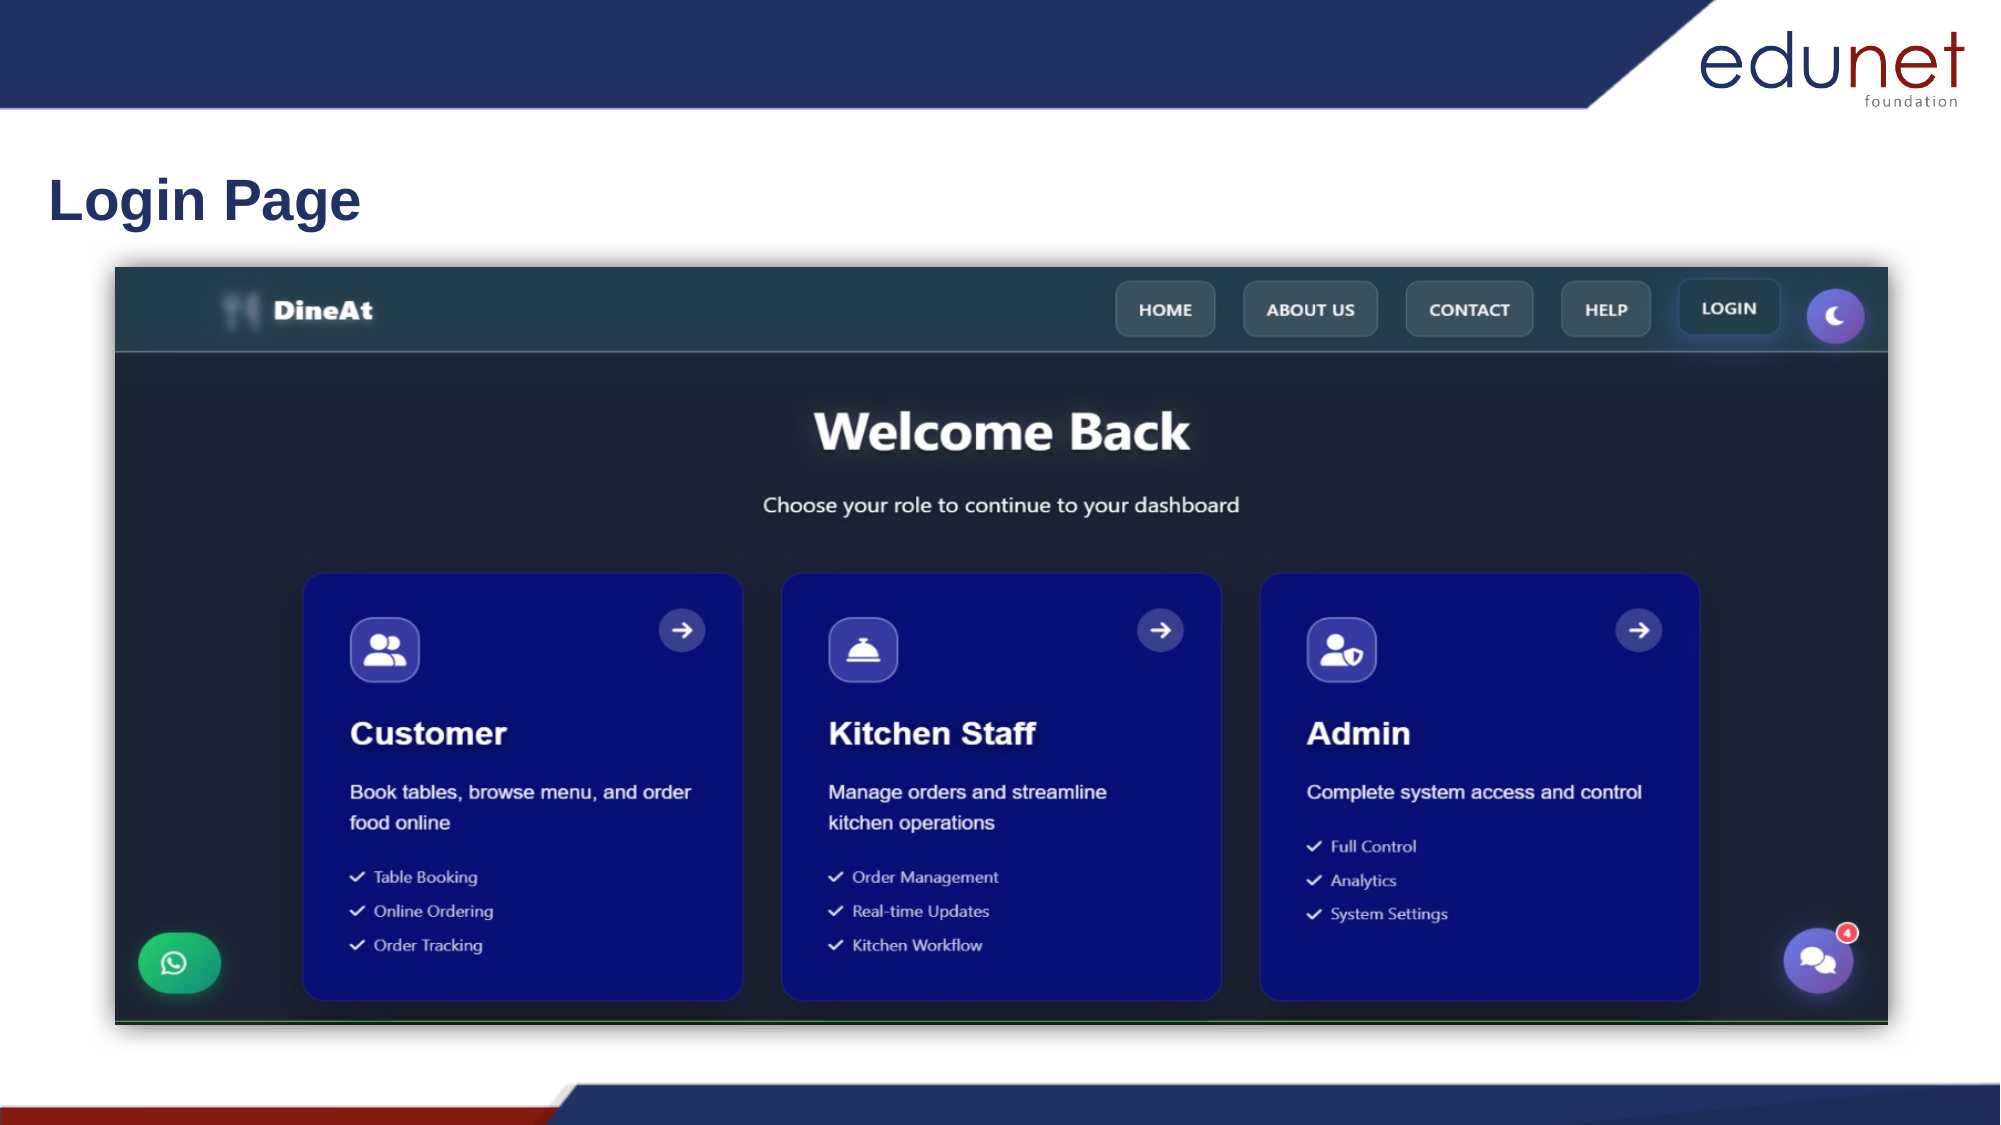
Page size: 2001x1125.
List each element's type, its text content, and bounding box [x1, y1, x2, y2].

picture [115, 267, 1888, 1025]
picture [0, 0, 1977, 117]
title Login Page [28, 142, 671, 213]
picture [0, 1070, 2000, 1125]
